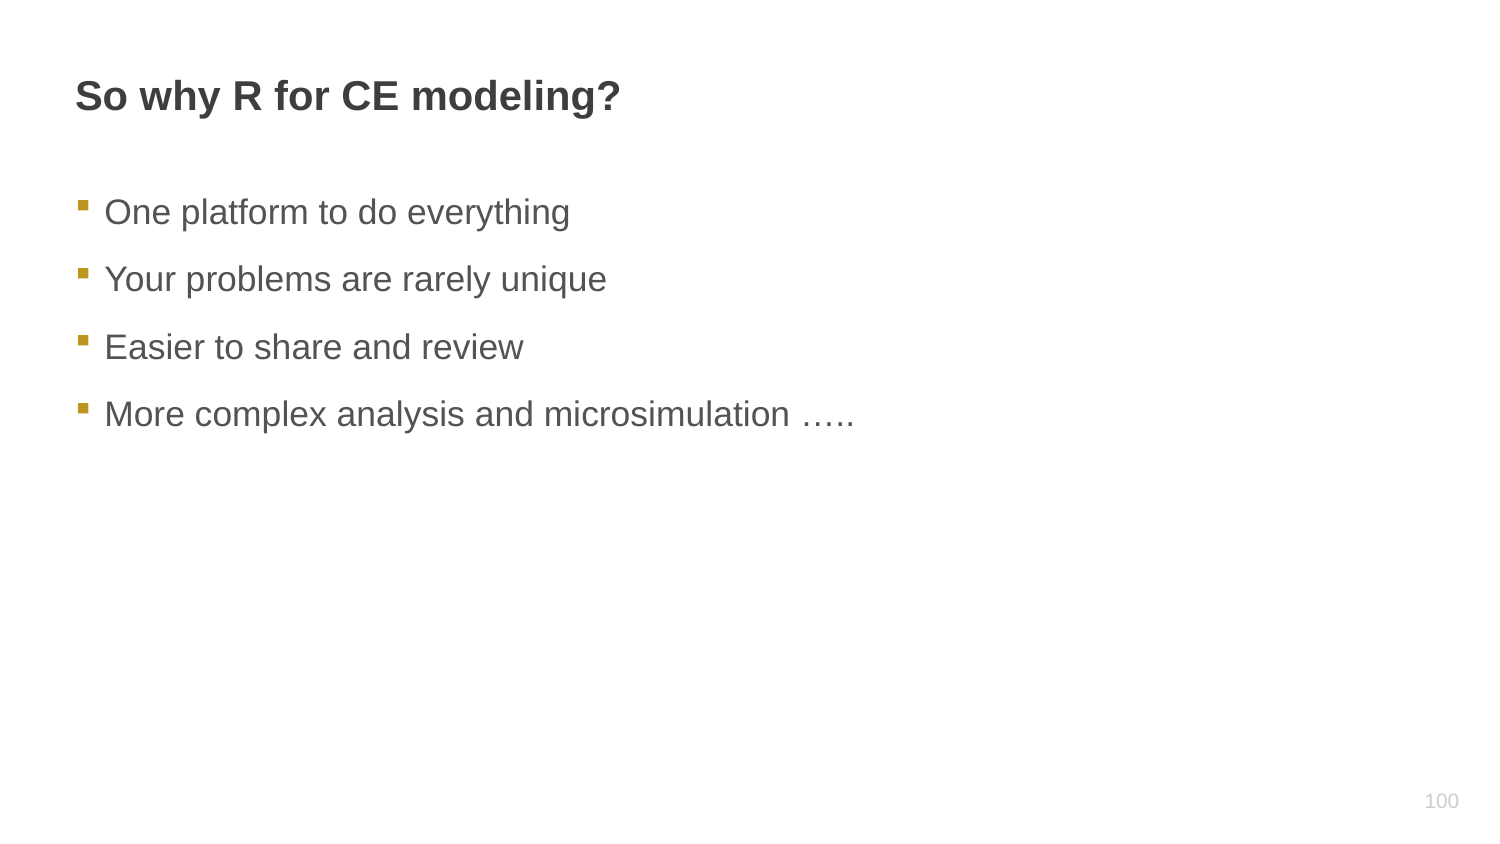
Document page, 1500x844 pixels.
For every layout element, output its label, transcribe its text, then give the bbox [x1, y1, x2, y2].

list One platform to do everything Your problems are rarely unique Easier to share and review More complex analysis and microsimulation ….. [75, 188, 1325, 745]
slide_number 99 [1393, 777, 1475, 823]
title So why R for CE modeling? [75, 0, 1325, 188]
